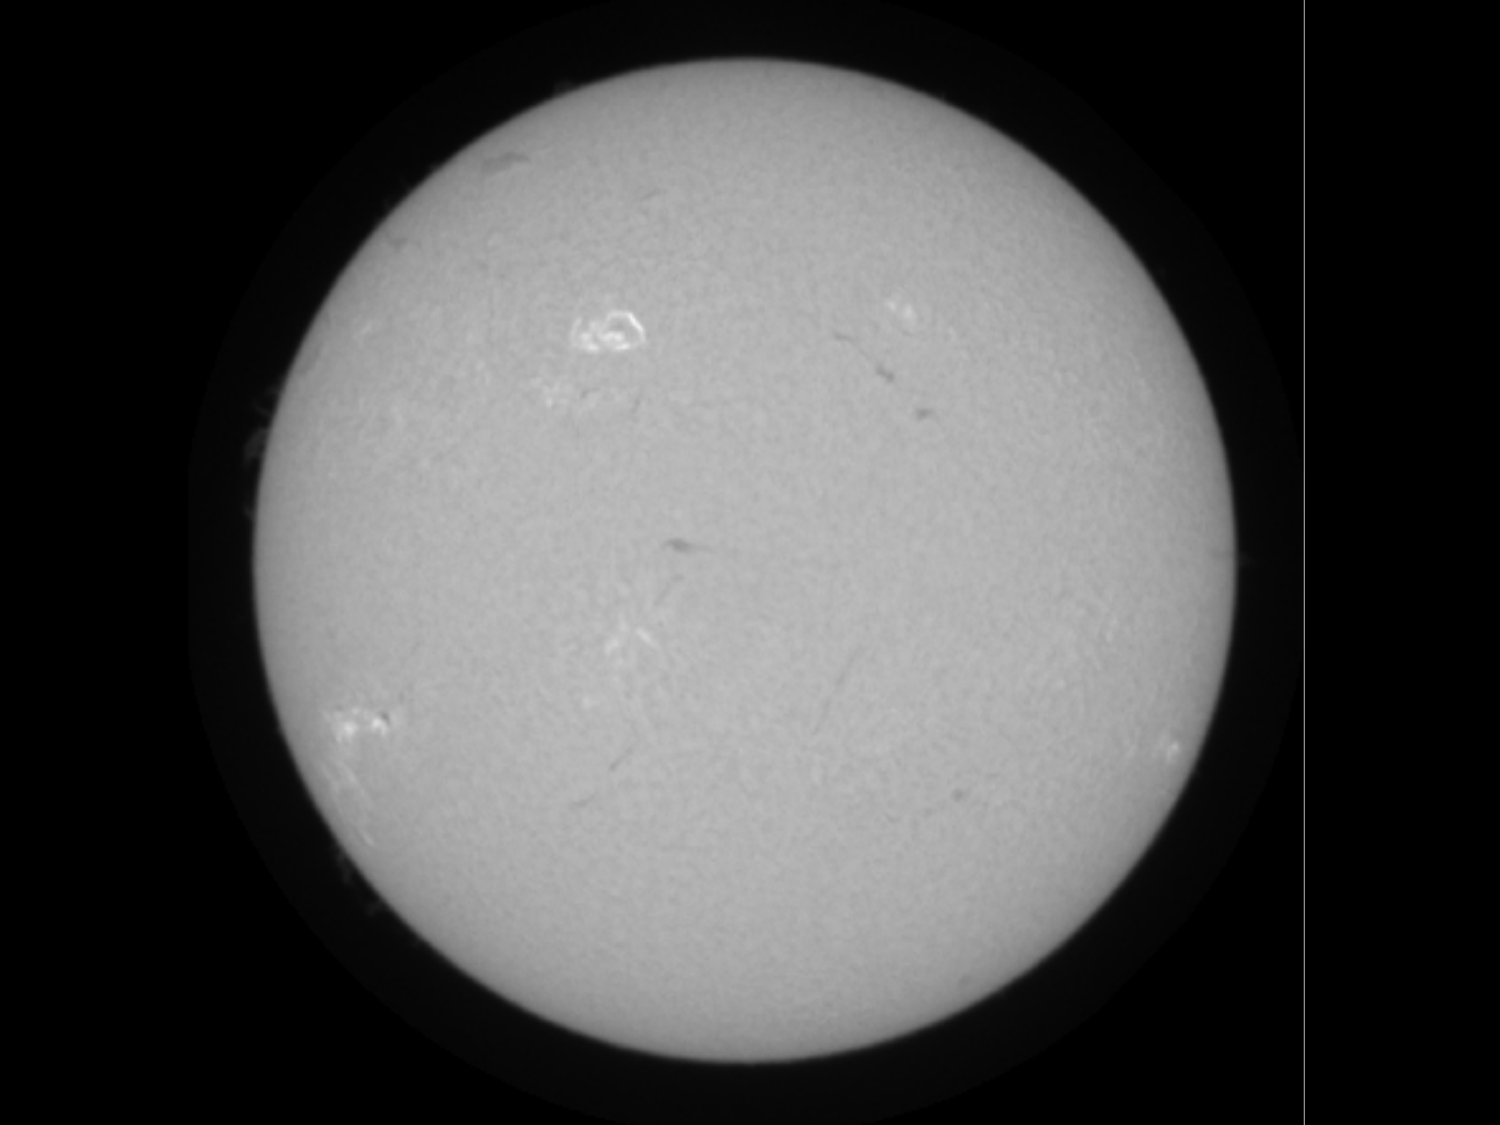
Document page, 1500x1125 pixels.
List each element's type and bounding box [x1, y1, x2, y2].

picture [187, 0, 1306, 1125]
